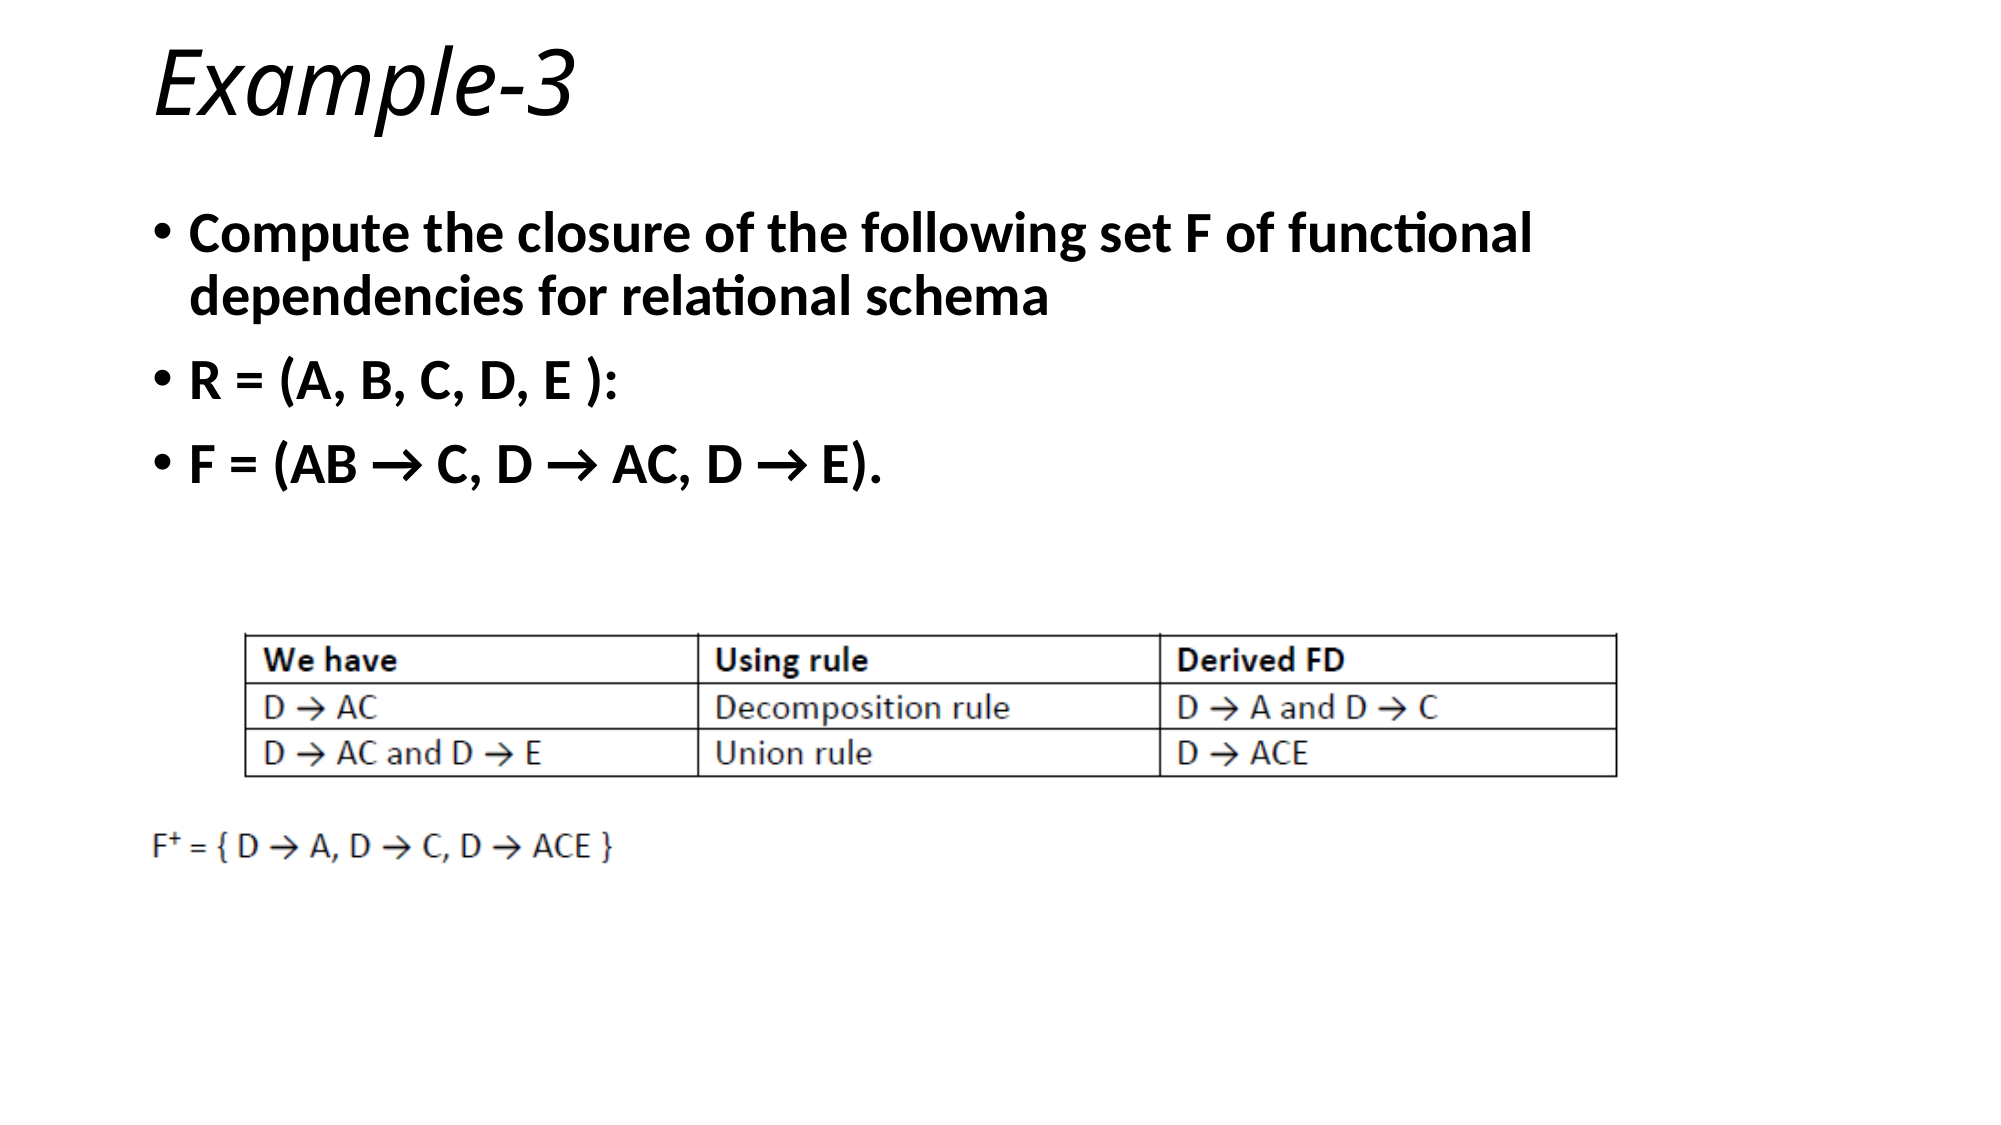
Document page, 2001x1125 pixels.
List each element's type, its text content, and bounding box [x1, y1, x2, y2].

list Compute the closure of the following set F of functional dependencies for relational schema R = (A, B, C, D, E ): F = (AB → C, D → AC, D → E). [137, 194, 1863, 909]
picture [118, 604, 1646, 875]
title Example-3 [137, 0, 1863, 194]
